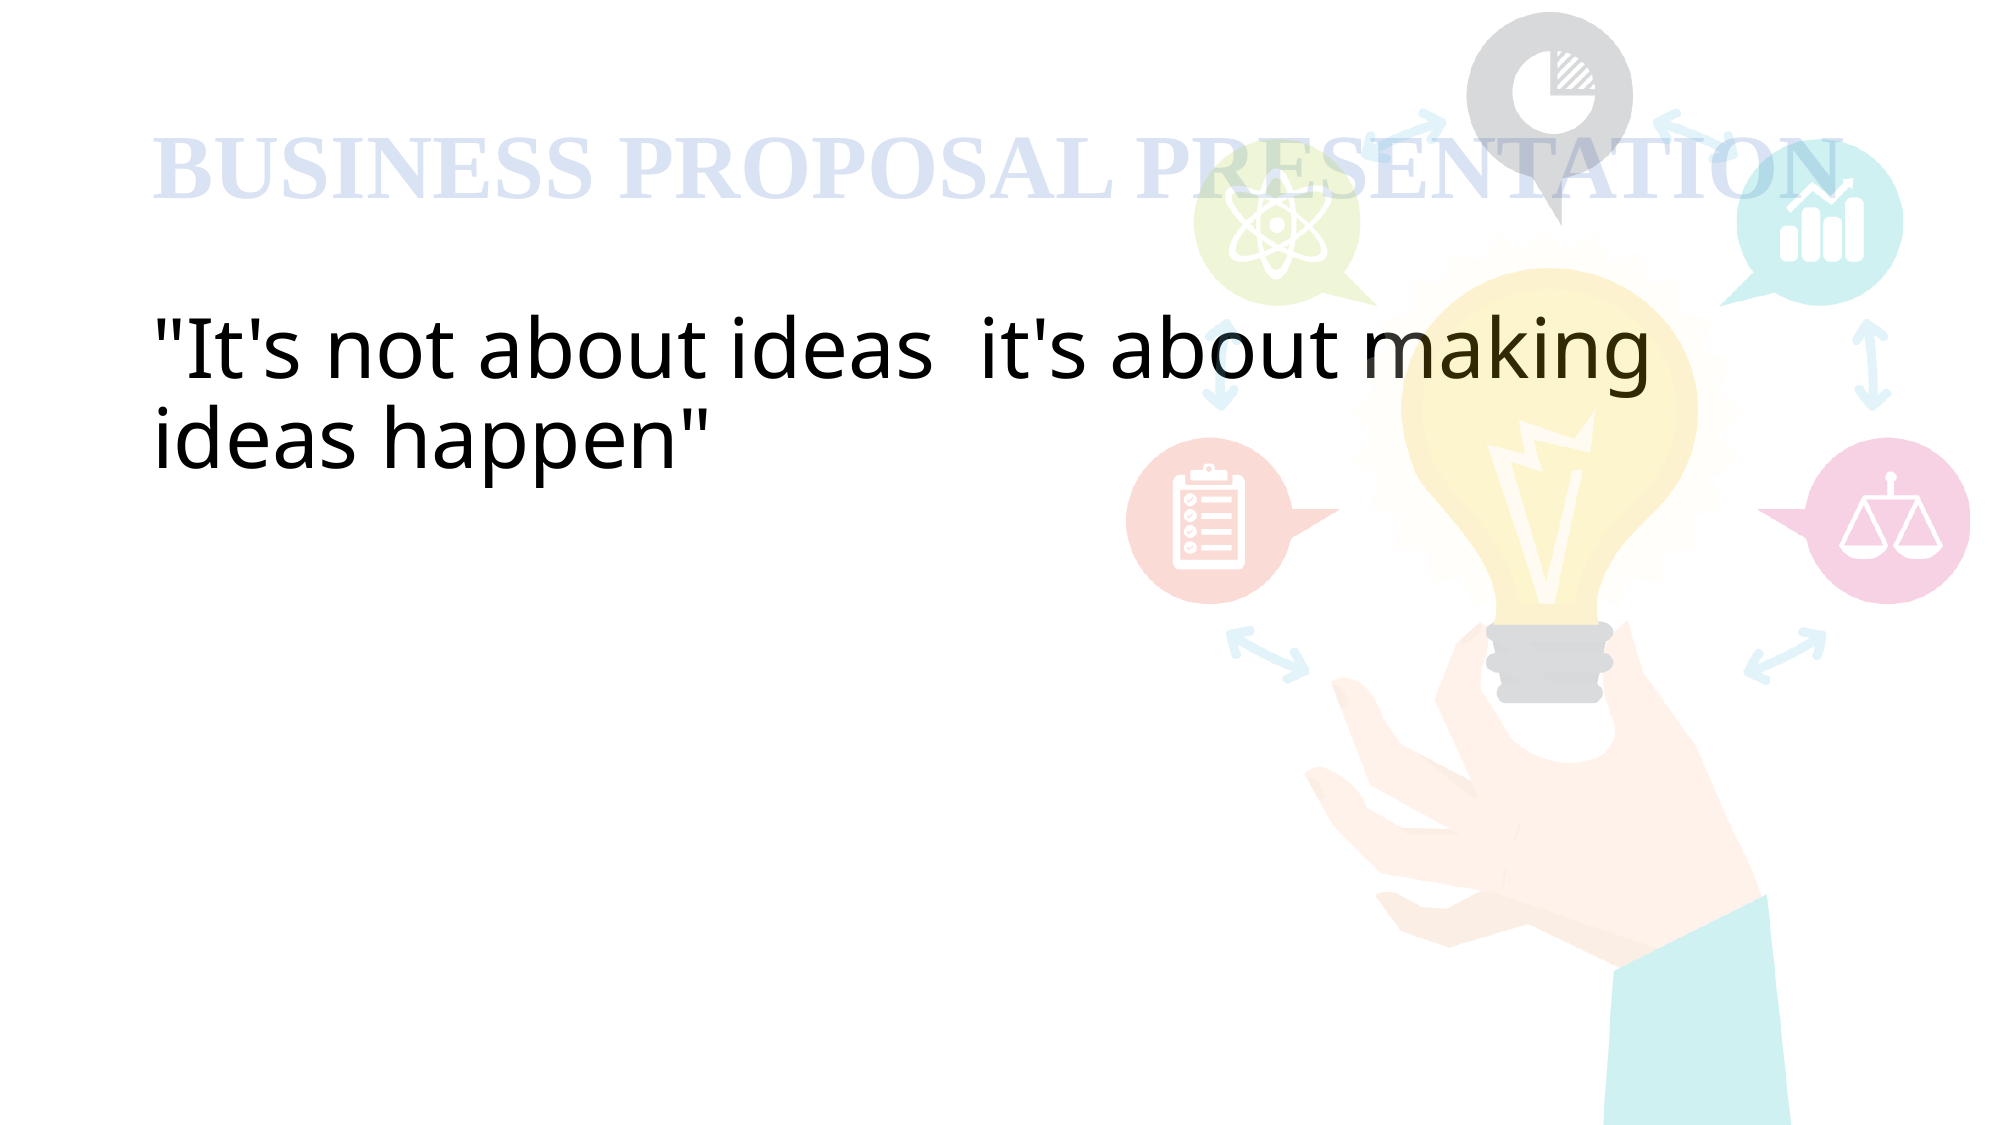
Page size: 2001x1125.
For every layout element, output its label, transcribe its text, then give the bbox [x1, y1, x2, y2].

picture [1126, 12, 1970, 1125]
title BUSINESS PROPOSAL PRESENTATION [137, 59, 1126, 278]
list "It's not about ideas it's about making ideas happen" [137, 299, 1126, 1014]
